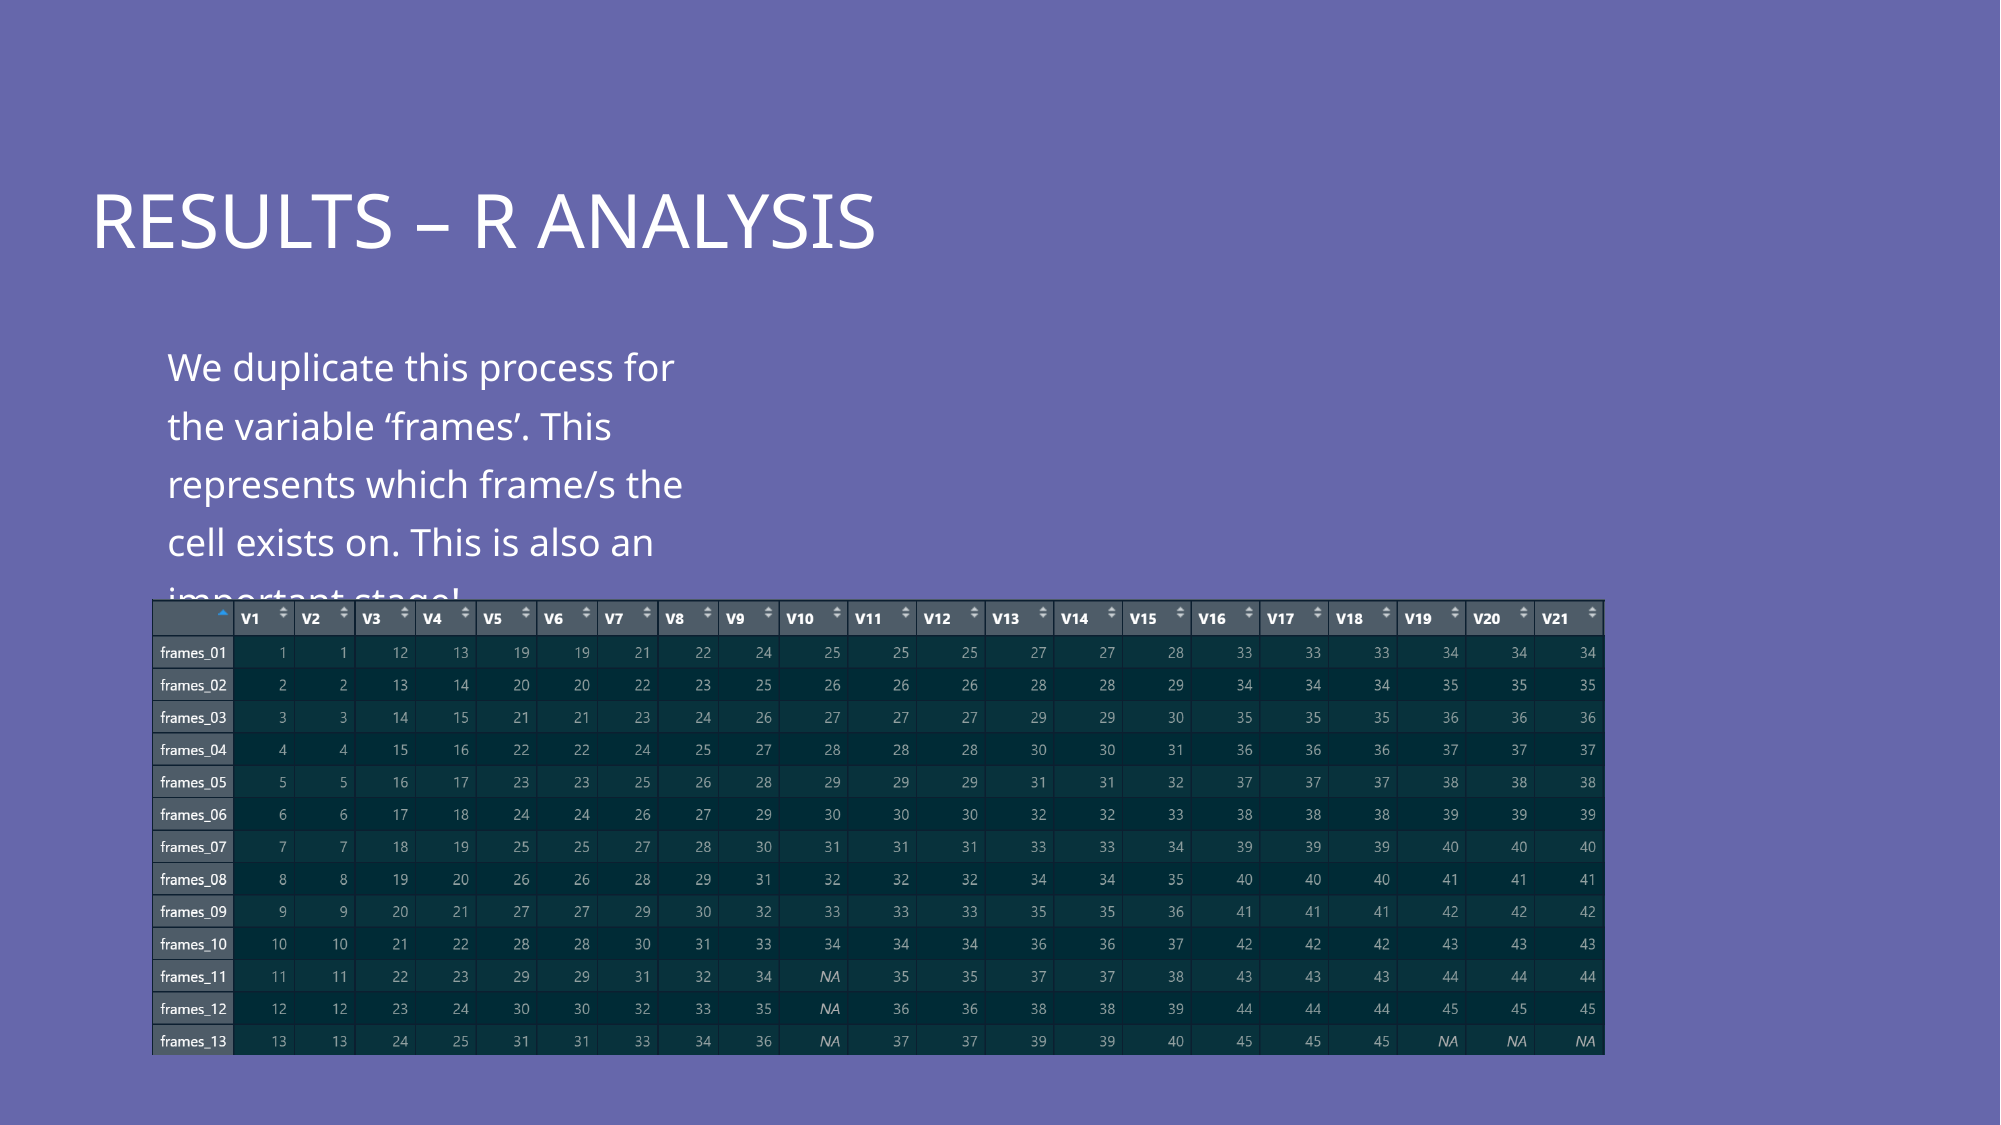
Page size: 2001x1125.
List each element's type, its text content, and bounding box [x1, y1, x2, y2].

text_box We duplicate this process for the variable ‘frames’. This represents which frame/s the cell exists on. This is also an important stage! [152, 323, 733, 533]
picture [152, 599, 1605, 1055]
title Results – r analysis [75, 149, 1909, 299]
